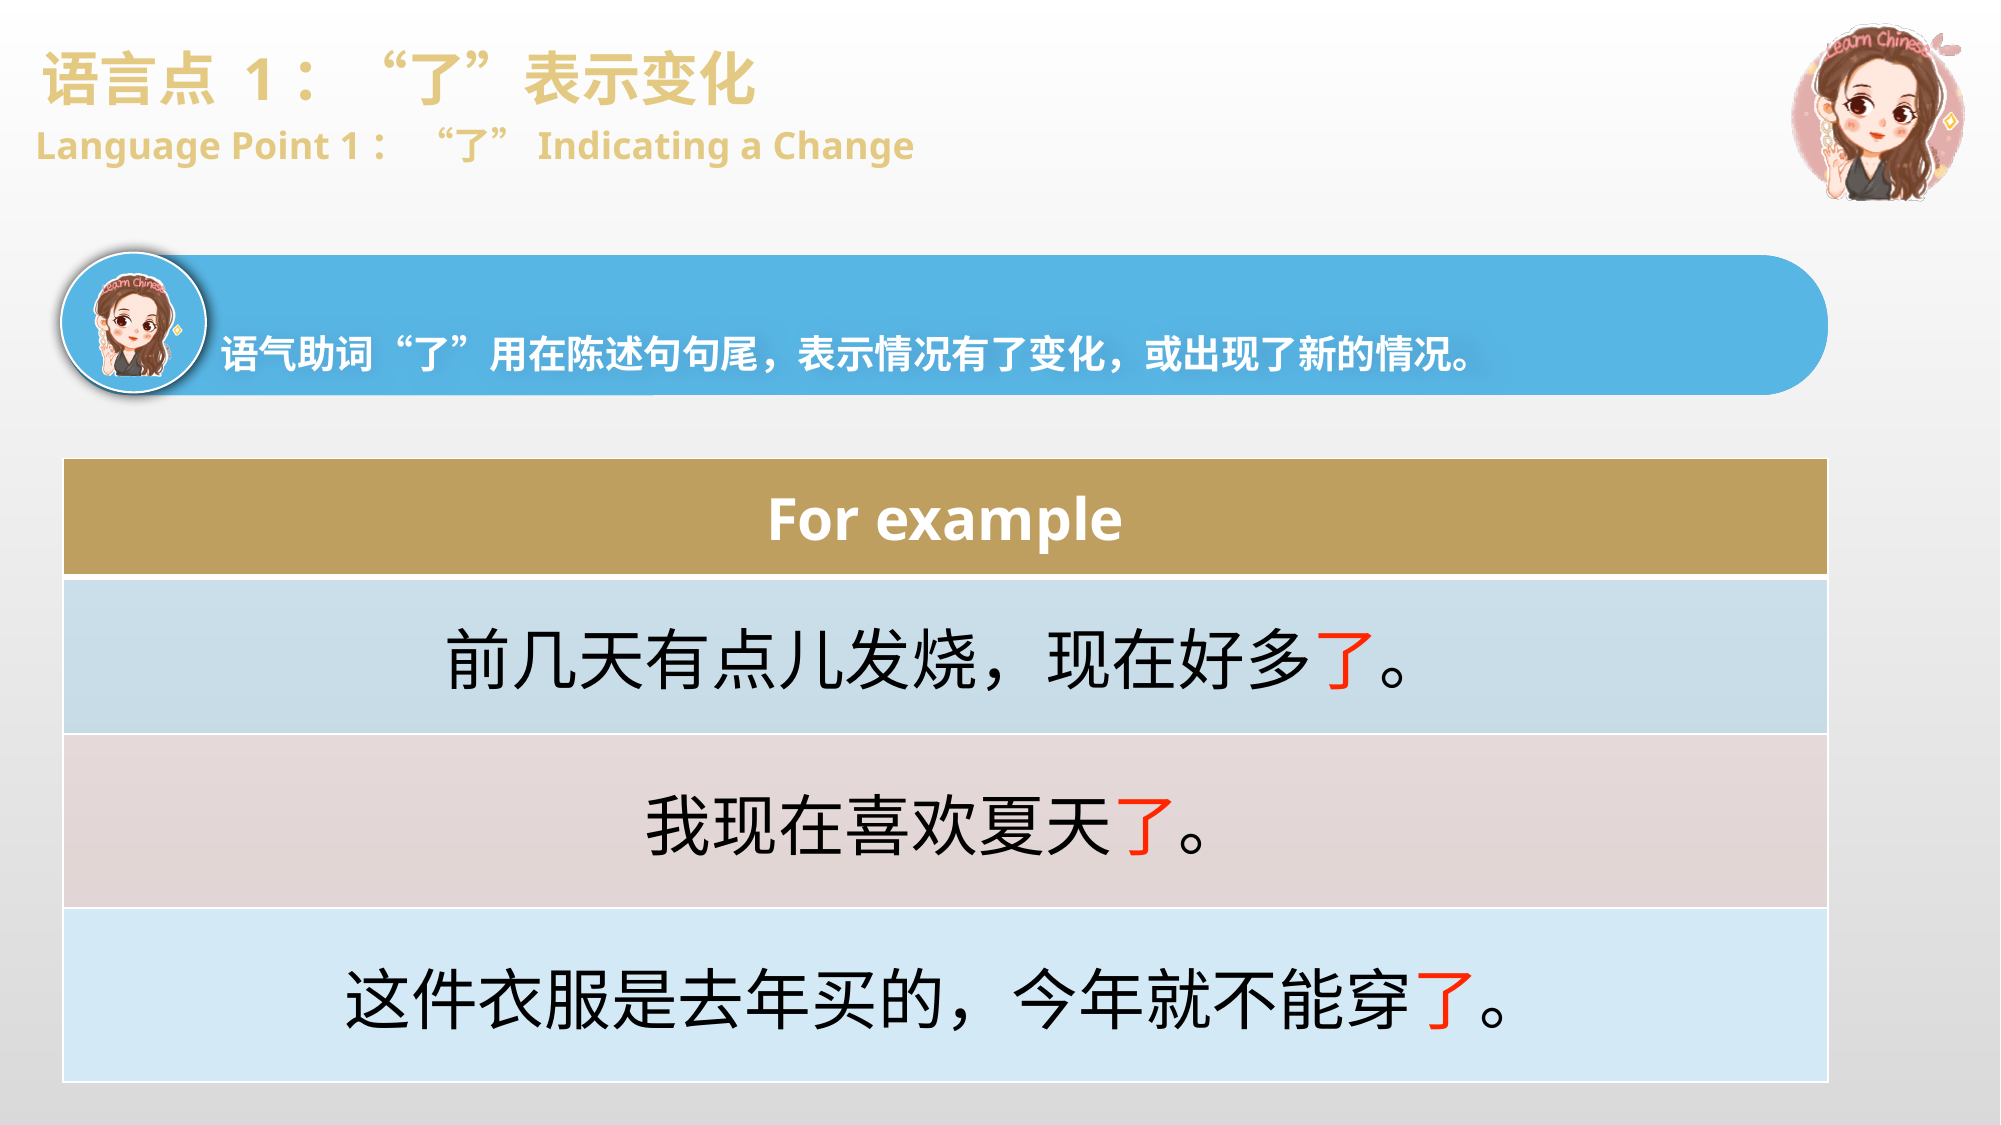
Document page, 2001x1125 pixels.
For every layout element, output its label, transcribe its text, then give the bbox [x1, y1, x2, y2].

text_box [61, 252, 206, 399]
table_cell 这件衣服是去年买的，今年就不能穿了。 [64, 909, 1827, 1081]
picture [1758, 0, 1998, 240]
text_box [1813, 278, 1829, 369]
text_box 语言点 1：“了”表示变化 [27, 35, 1066, 120]
text_box [206, 254, 1804, 269]
text_box 语气助词“了”用在陈述句句尾，表示情况有了变化，或出现了新的情况。 [206, 277, 1771, 384]
table_header For example [64, 459, 1827, 574]
table_cell 前几天有点儿发烧，现在好多了。 [64, 580, 1827, 733]
text_box Language Point 1： “了”Indicating a Change [20, 115, 940, 175]
table_cell 我现在喜欢夏天了。 [64, 735, 1827, 907]
